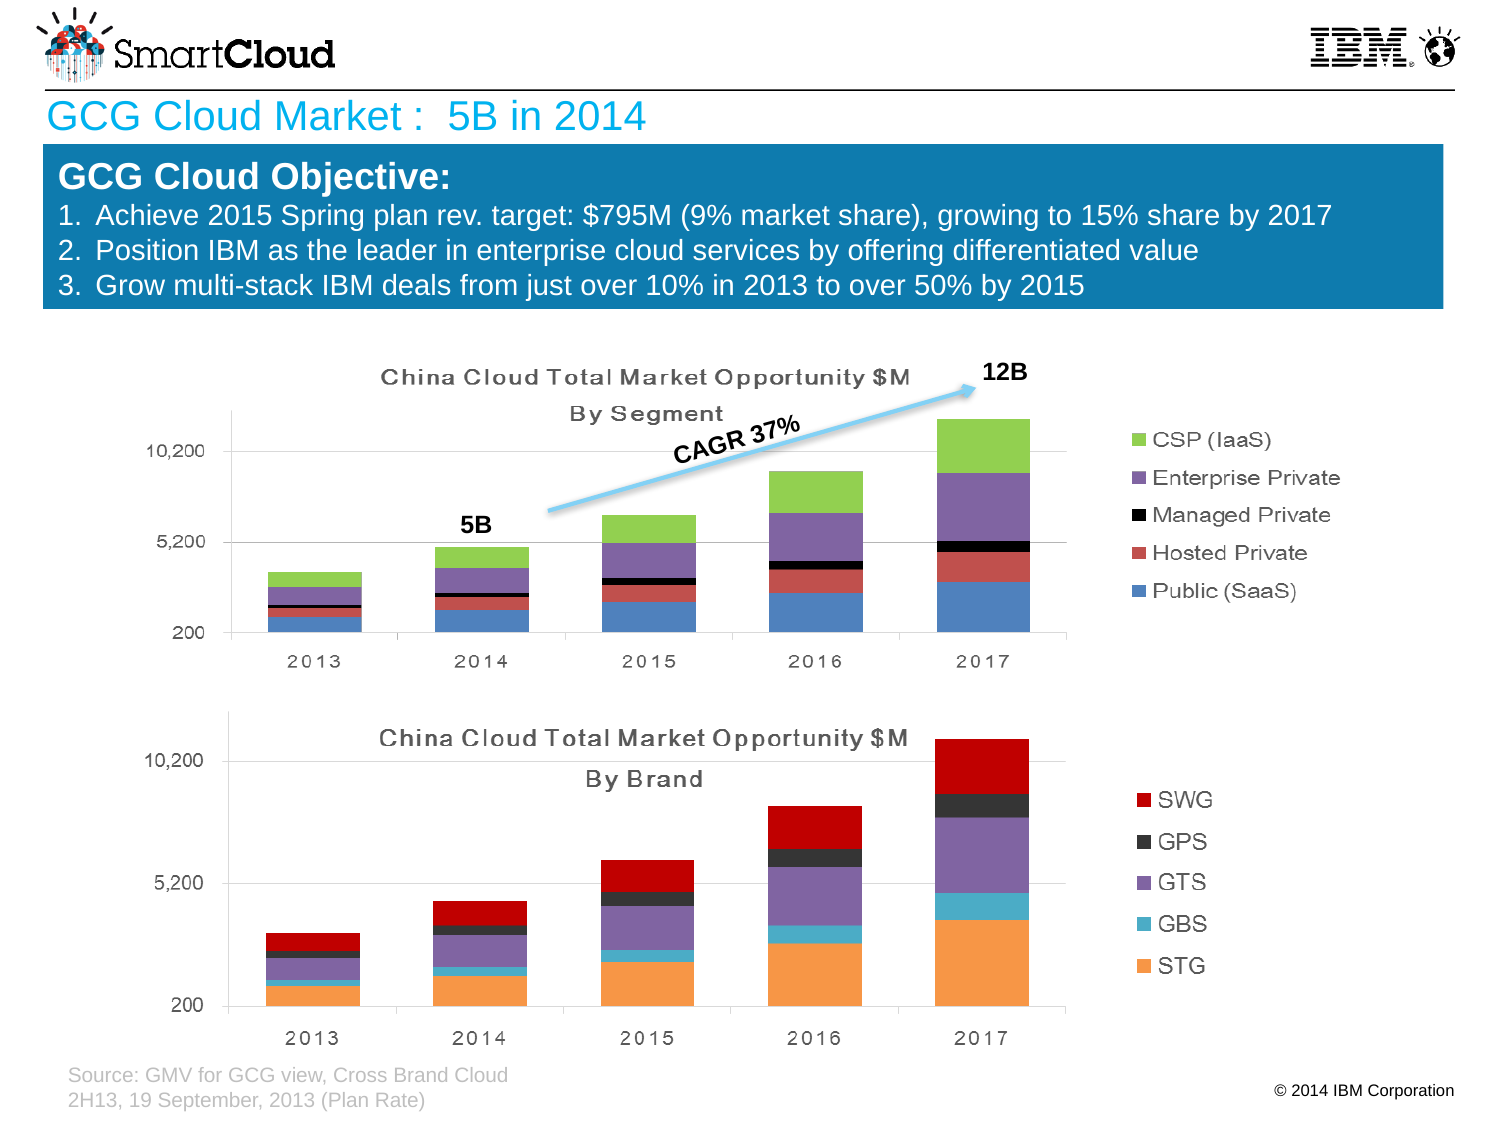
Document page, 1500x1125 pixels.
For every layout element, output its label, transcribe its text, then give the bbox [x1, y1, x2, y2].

picture [1296, 12, 1471, 79]
picture [31, 5, 335, 84]
text_box GCG Cloud Market : 5B in 2014 [43, 92, 1419, 144]
text_box Source: GMV for GCG view, Cross Brand Cloud 2H13, 19 September, 2013 (Plan Rate) [53, 1054, 559, 1120]
text_box GCG Cloud Objective: Achieve 2015 Spring plan rev. target: $795M (9% market share), growing to 15% share by 2017 Position IBM as the leader in enterprise cloud services by offering differentiated value Grow multi-stack IBM deals from just over 10% in 2013 to over 50% by 2015 [43, 144, 1444, 309]
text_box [98, 347, 1365, 678]
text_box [547, 387, 977, 512]
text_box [85, 655, 1263, 1070]
